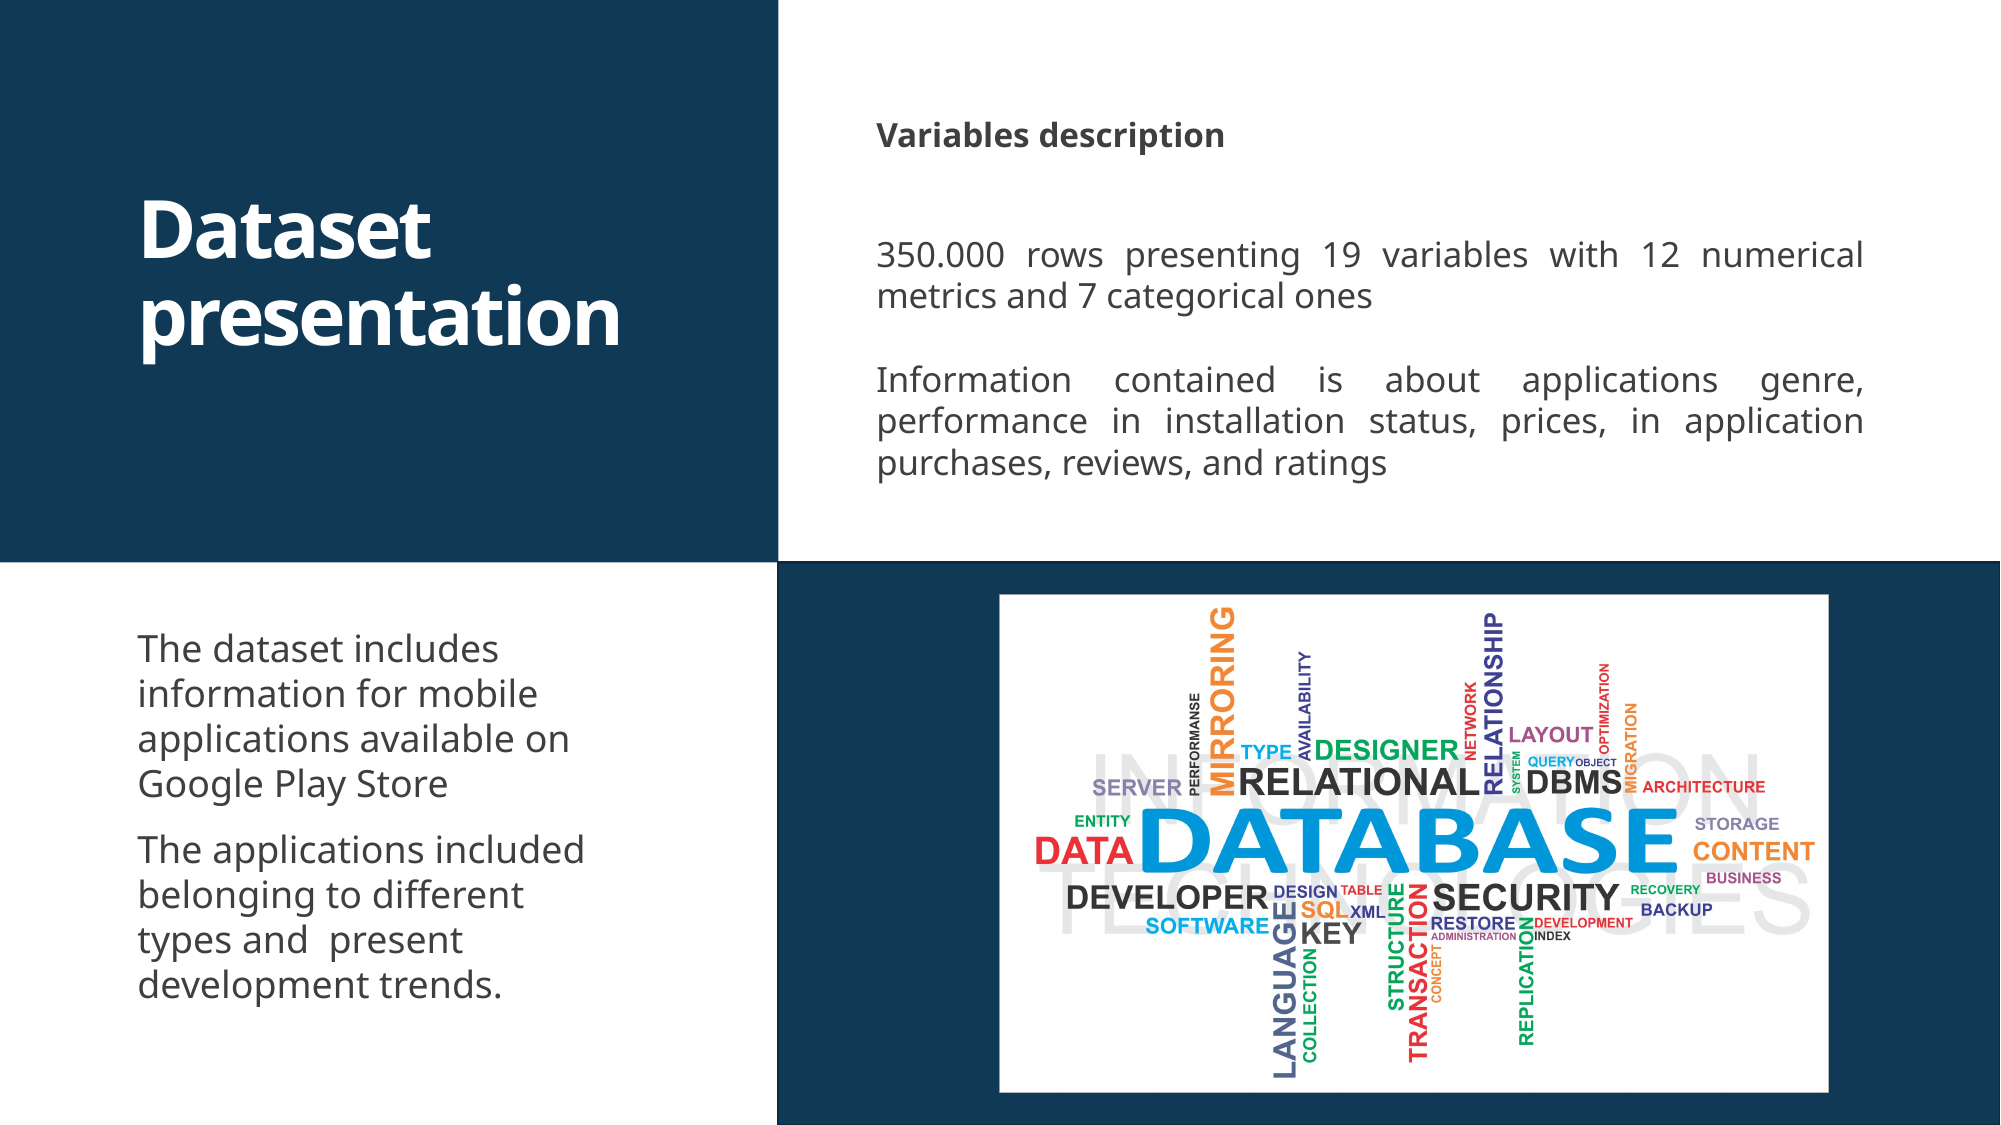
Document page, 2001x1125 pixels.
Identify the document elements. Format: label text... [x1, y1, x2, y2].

list 350.000 rows presenting 19 variables with 12 numerical metrics and 7 categorical ones Information contained is about applications genre, performance in installation status, prices, in application purchases, reviews, and ratings [876, 232, 1881, 490]
list The dataset includes information for mobile applications available on Google Play Store The applications included belonging to different types and present development trends. [137, 625, 644, 1063]
picture [778, 562, 2000, 1125]
list Variables description [876, 118, 1881, 182]
title Dataset presentation [137, 181, 644, 399]
